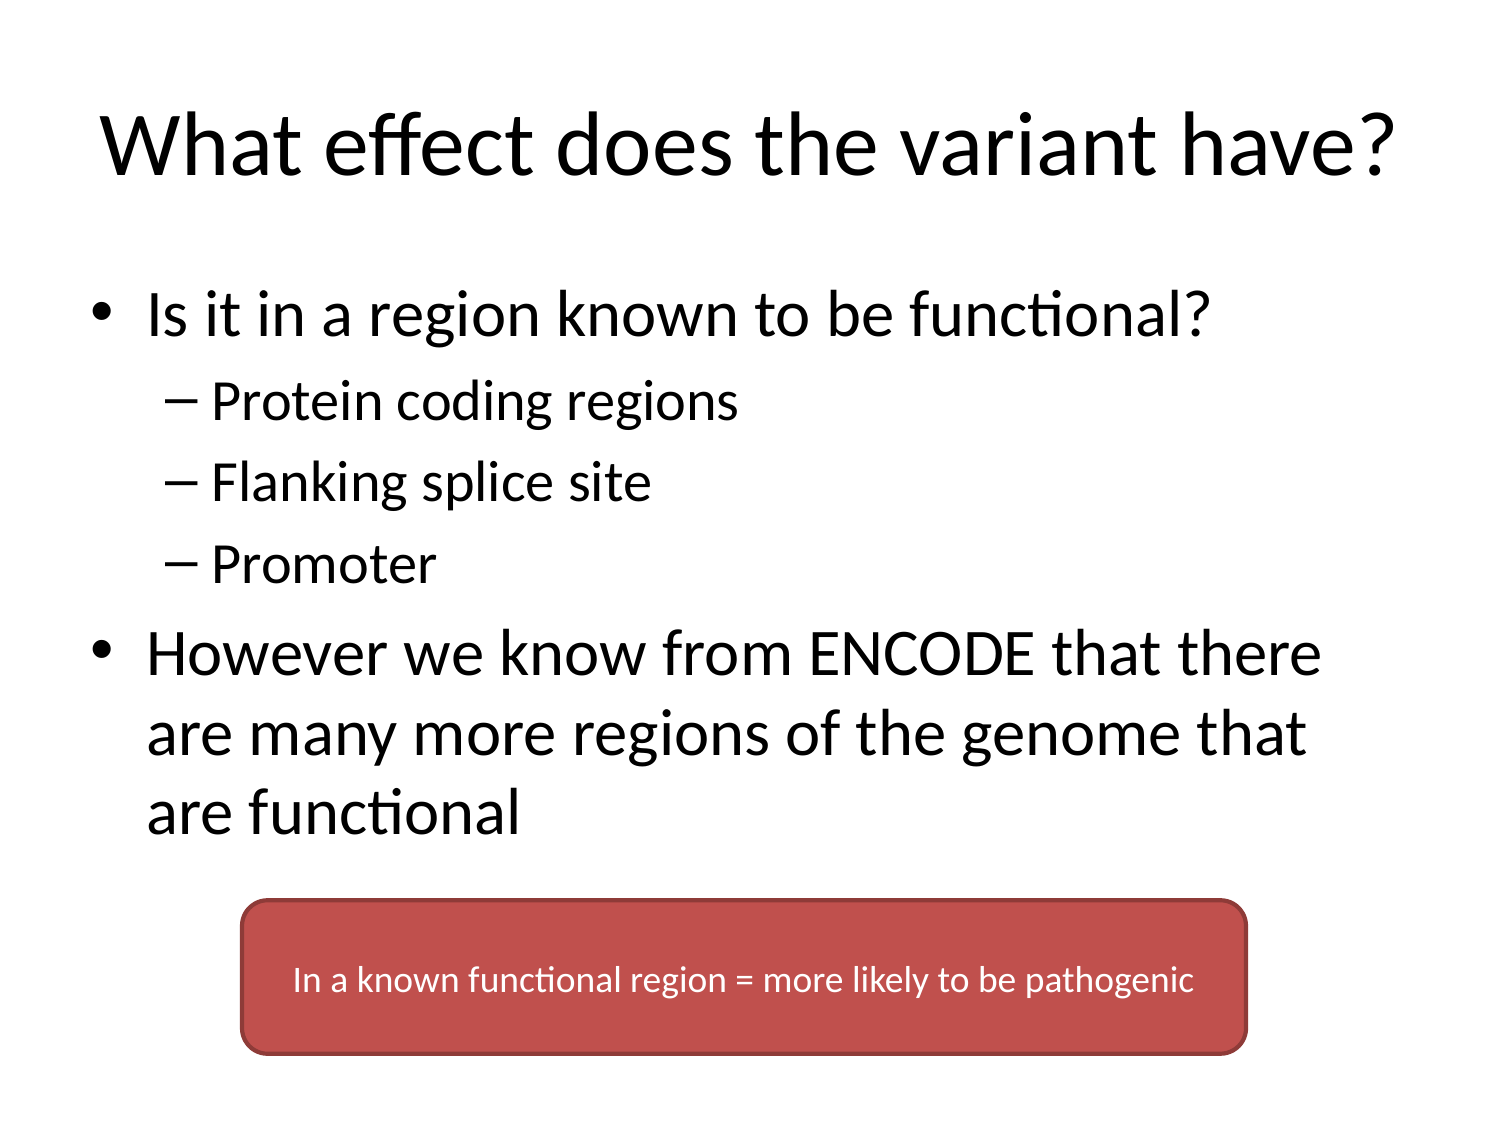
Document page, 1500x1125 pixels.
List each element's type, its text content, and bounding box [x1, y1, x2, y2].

title What effect does the variant have? [75, 45, 1425, 233]
text_box In a known functional region = more likely to be pathogenic [239, 898, 1249, 1056]
list Is it in a region known to be functional? Protein coding regions Flanking splice site Promoter However we know from ENCODE that there are many more regions of the genome that are functional [75, 262, 1425, 1005]
